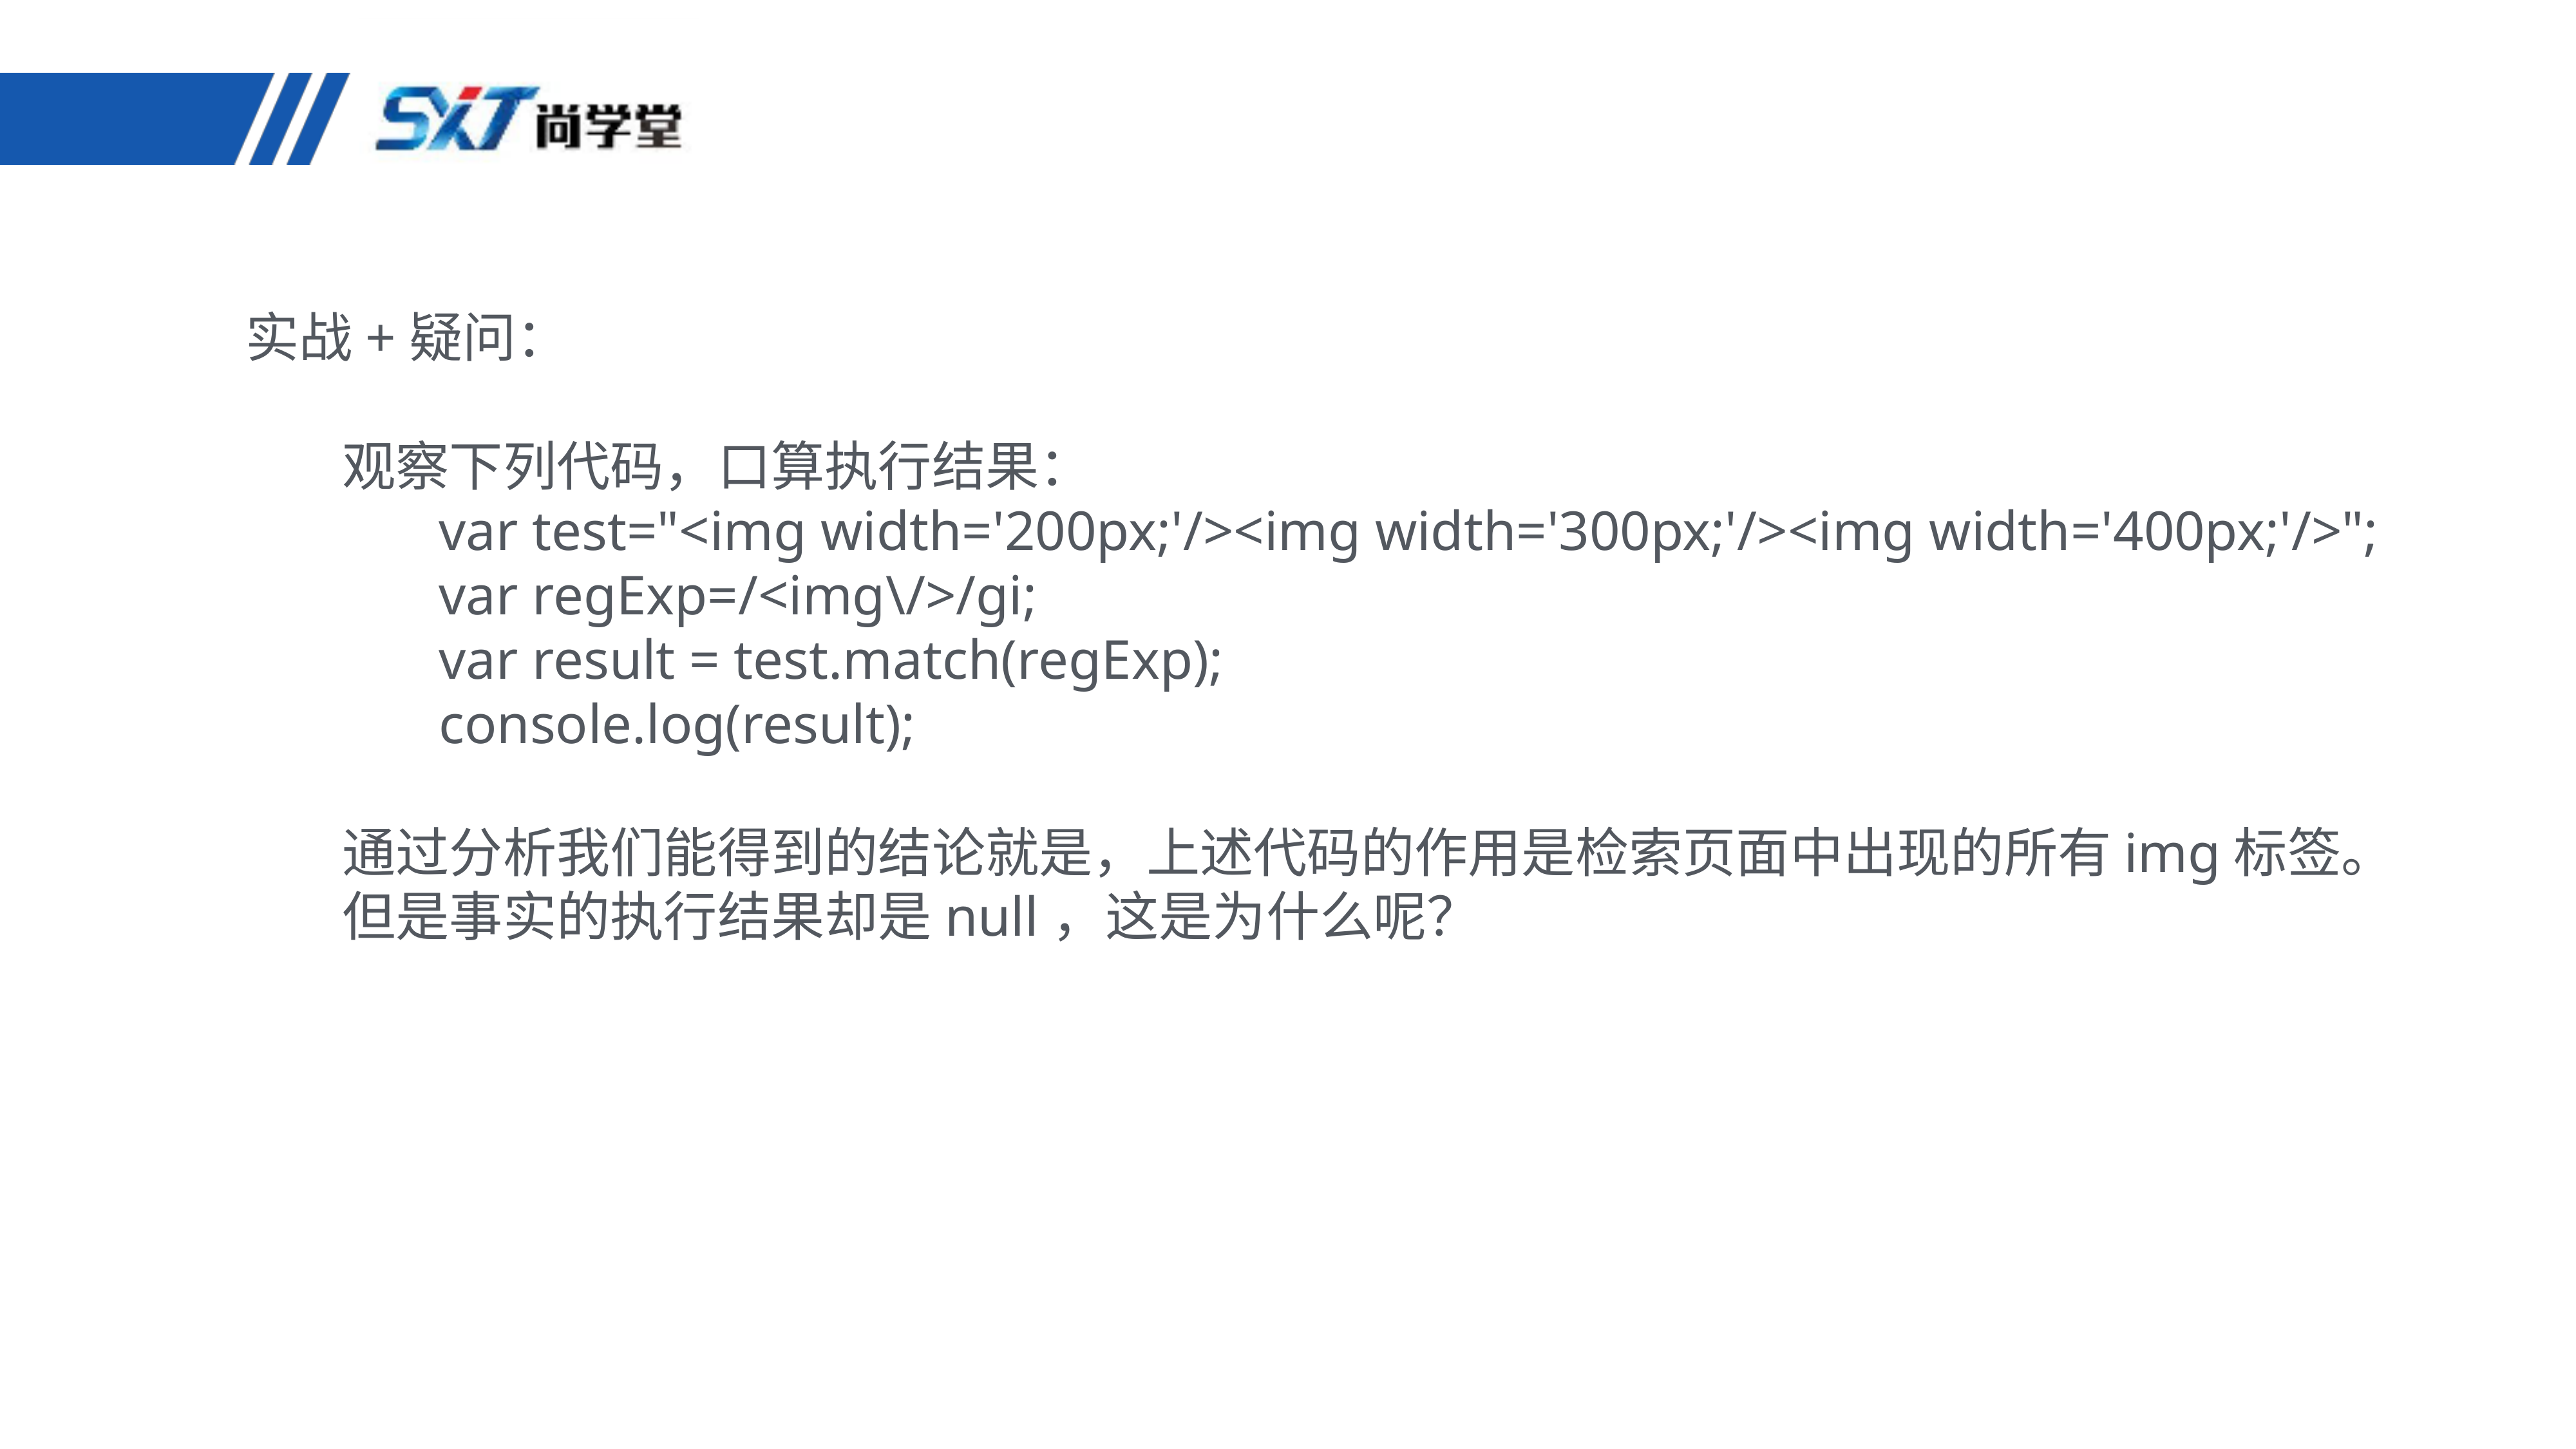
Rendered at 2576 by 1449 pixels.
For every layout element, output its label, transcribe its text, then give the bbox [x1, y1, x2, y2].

text_box 实战+疑问： 观察下列代码，口算执行结果： var test="<img width='200px;'/><img width='300px;'/><img width='400px;'/>"; var regExp=/<img\/>/gi; var result = test.match(regExp); console.log(result); 通过分析我们能得到的结论就是，上述代码的作用是检索页面中出现的所有img标签。 但是事实的执行结果却是null，这是为什么呢？ [236, 298, 2536, 1017]
picture [359, 17, 699, 242]
picture [0, 73, 350, 165]
